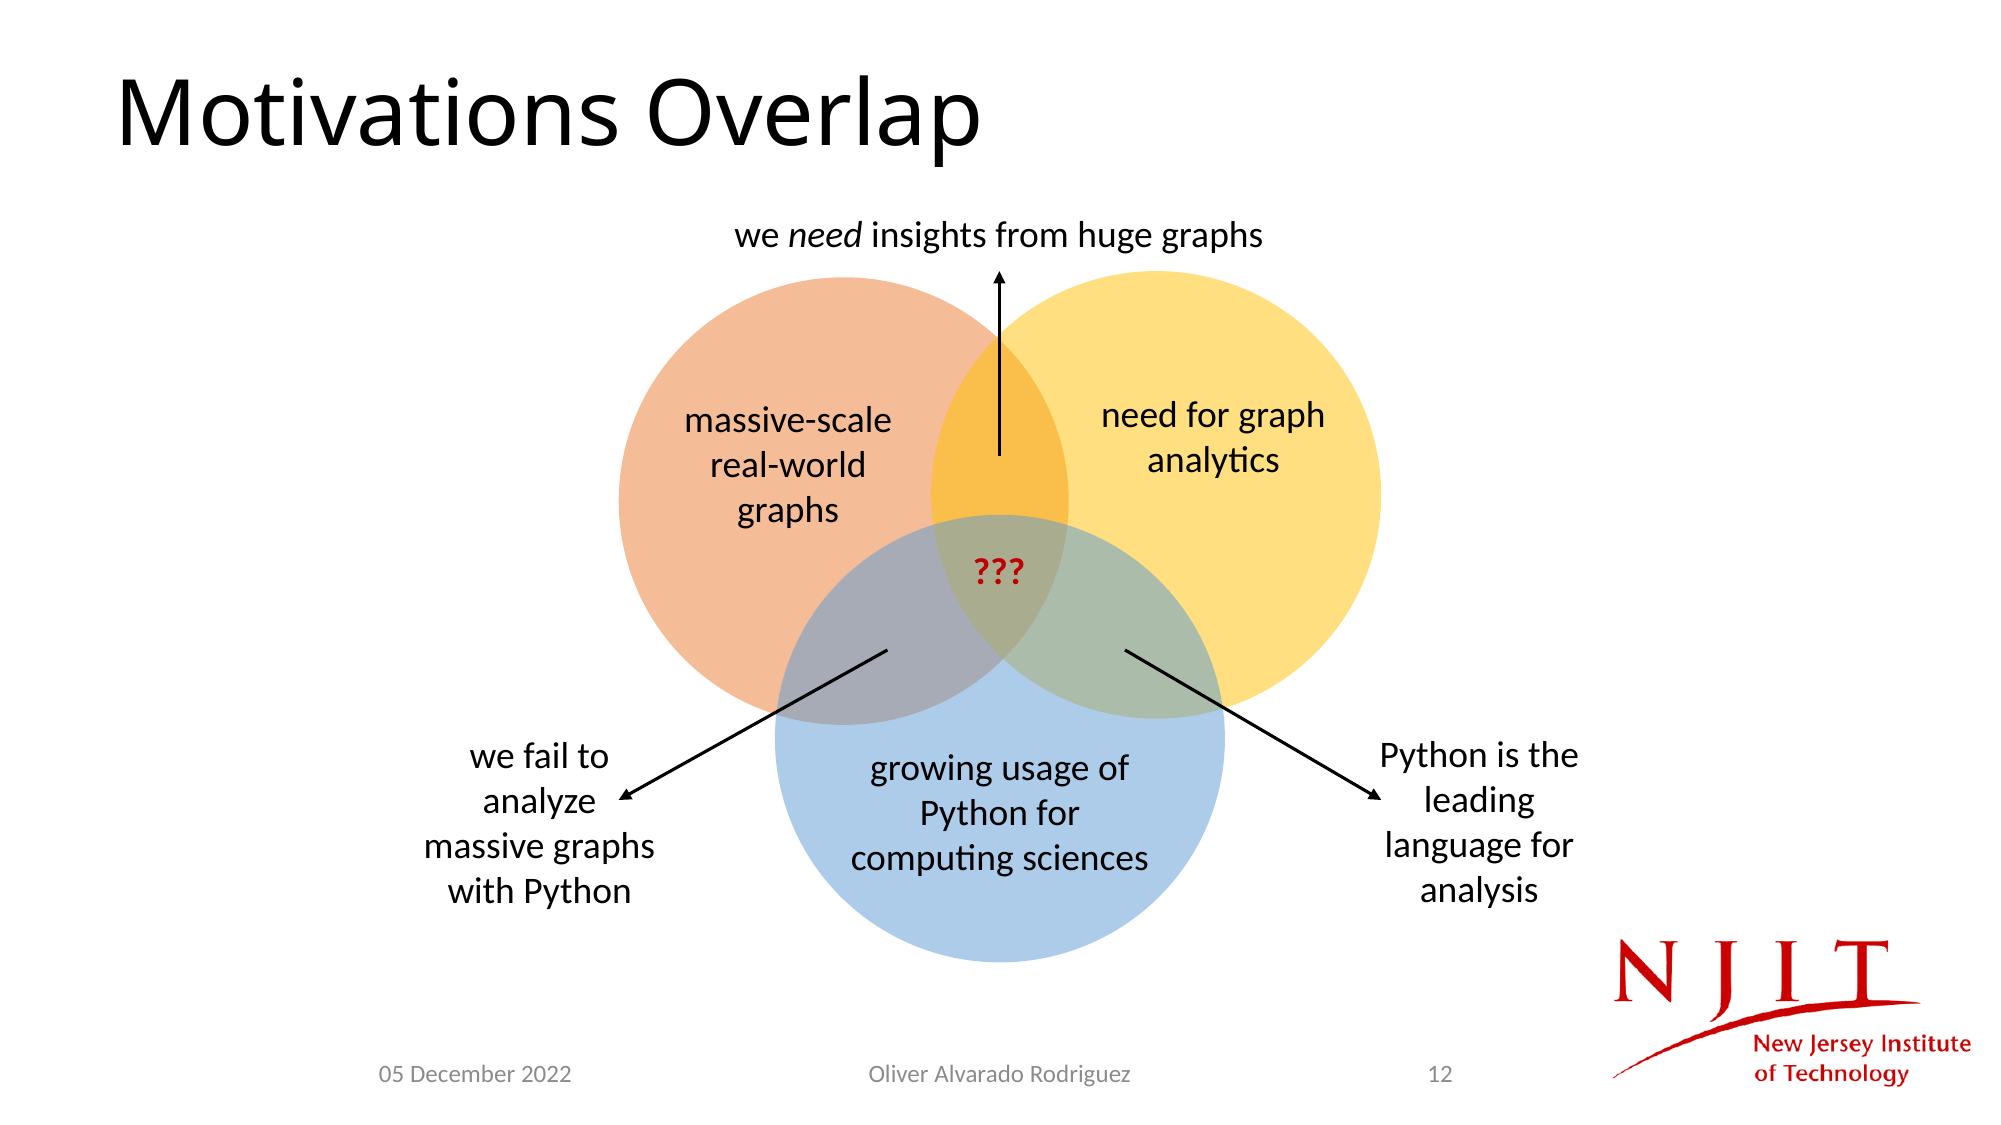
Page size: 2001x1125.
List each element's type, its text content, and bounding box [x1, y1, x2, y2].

slide_number 12 [1412, 1042, 1863, 1103]
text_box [618, 649, 888, 800]
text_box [1124, 649, 1382, 800]
picture [1612, 938, 1971, 1087]
text_box ??? [958, 539, 1041, 600]
text_box [783, 800, 1217, 963]
text_box [793, 514, 1207, 736]
text_box [650, 277, 996, 475]
text_box massive-scale real-world graphs [646, 387, 931, 538]
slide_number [137, 1042, 588, 1103]
text_box need for graph analytics [1082, 383, 1345, 488]
text_box we need insights from huge graphs [719, 202, 1279, 263]
text_box we fail to analyze massive graphs with Python [404, 723, 676, 918]
text_box Python is the leading language for analysis [1343, 722, 1615, 917]
text_box [931, 271, 1382, 649]
text_box [618, 394, 898, 649]
text_box growing usage of Python for computing sciences [834, 736, 1166, 886]
title Motivations Overlap [99, 7, 1825, 225]
footer Oliver Alvarado Rodriguez [662, 1042, 1338, 1103]
